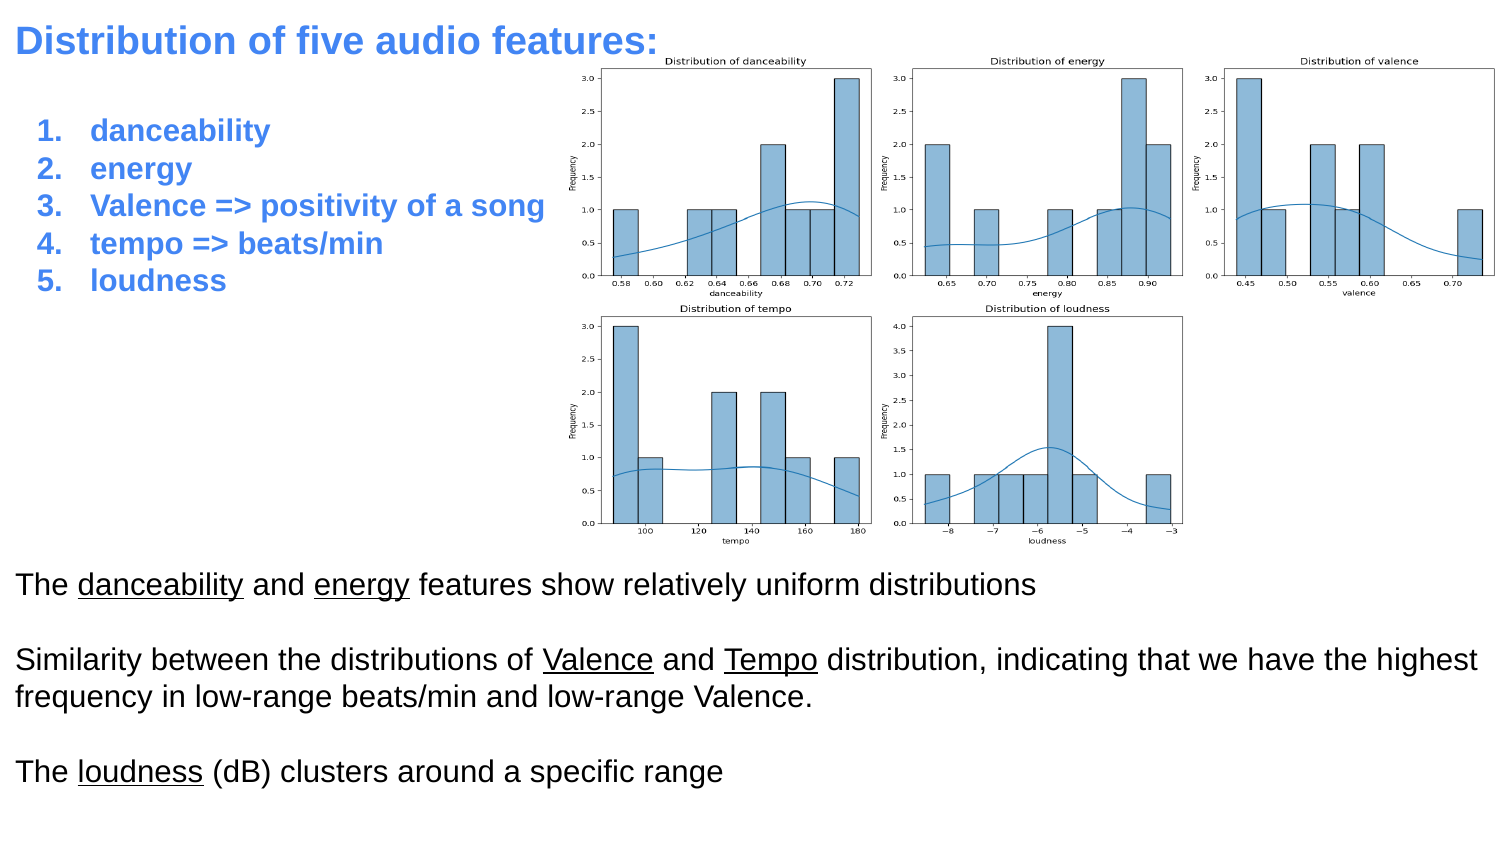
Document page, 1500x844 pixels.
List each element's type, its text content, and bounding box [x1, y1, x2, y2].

picture [562, 51, 1500, 550]
text_box The danceability and energy features show relatively uniform distributions Similarity between the distributions of Valence and Tempo distribution, indicating that we have the highest frequency in low-range beats/min and low-range Valence. The loudness (dB) clusters around a specific range [0, 549, 1500, 804]
text_box danceability energy Valence => positivity of a song tempo => beats/min loudness [0, 95, 557, 348]
text_box Distribution of five audio features: [0, 0, 1500, 78]
